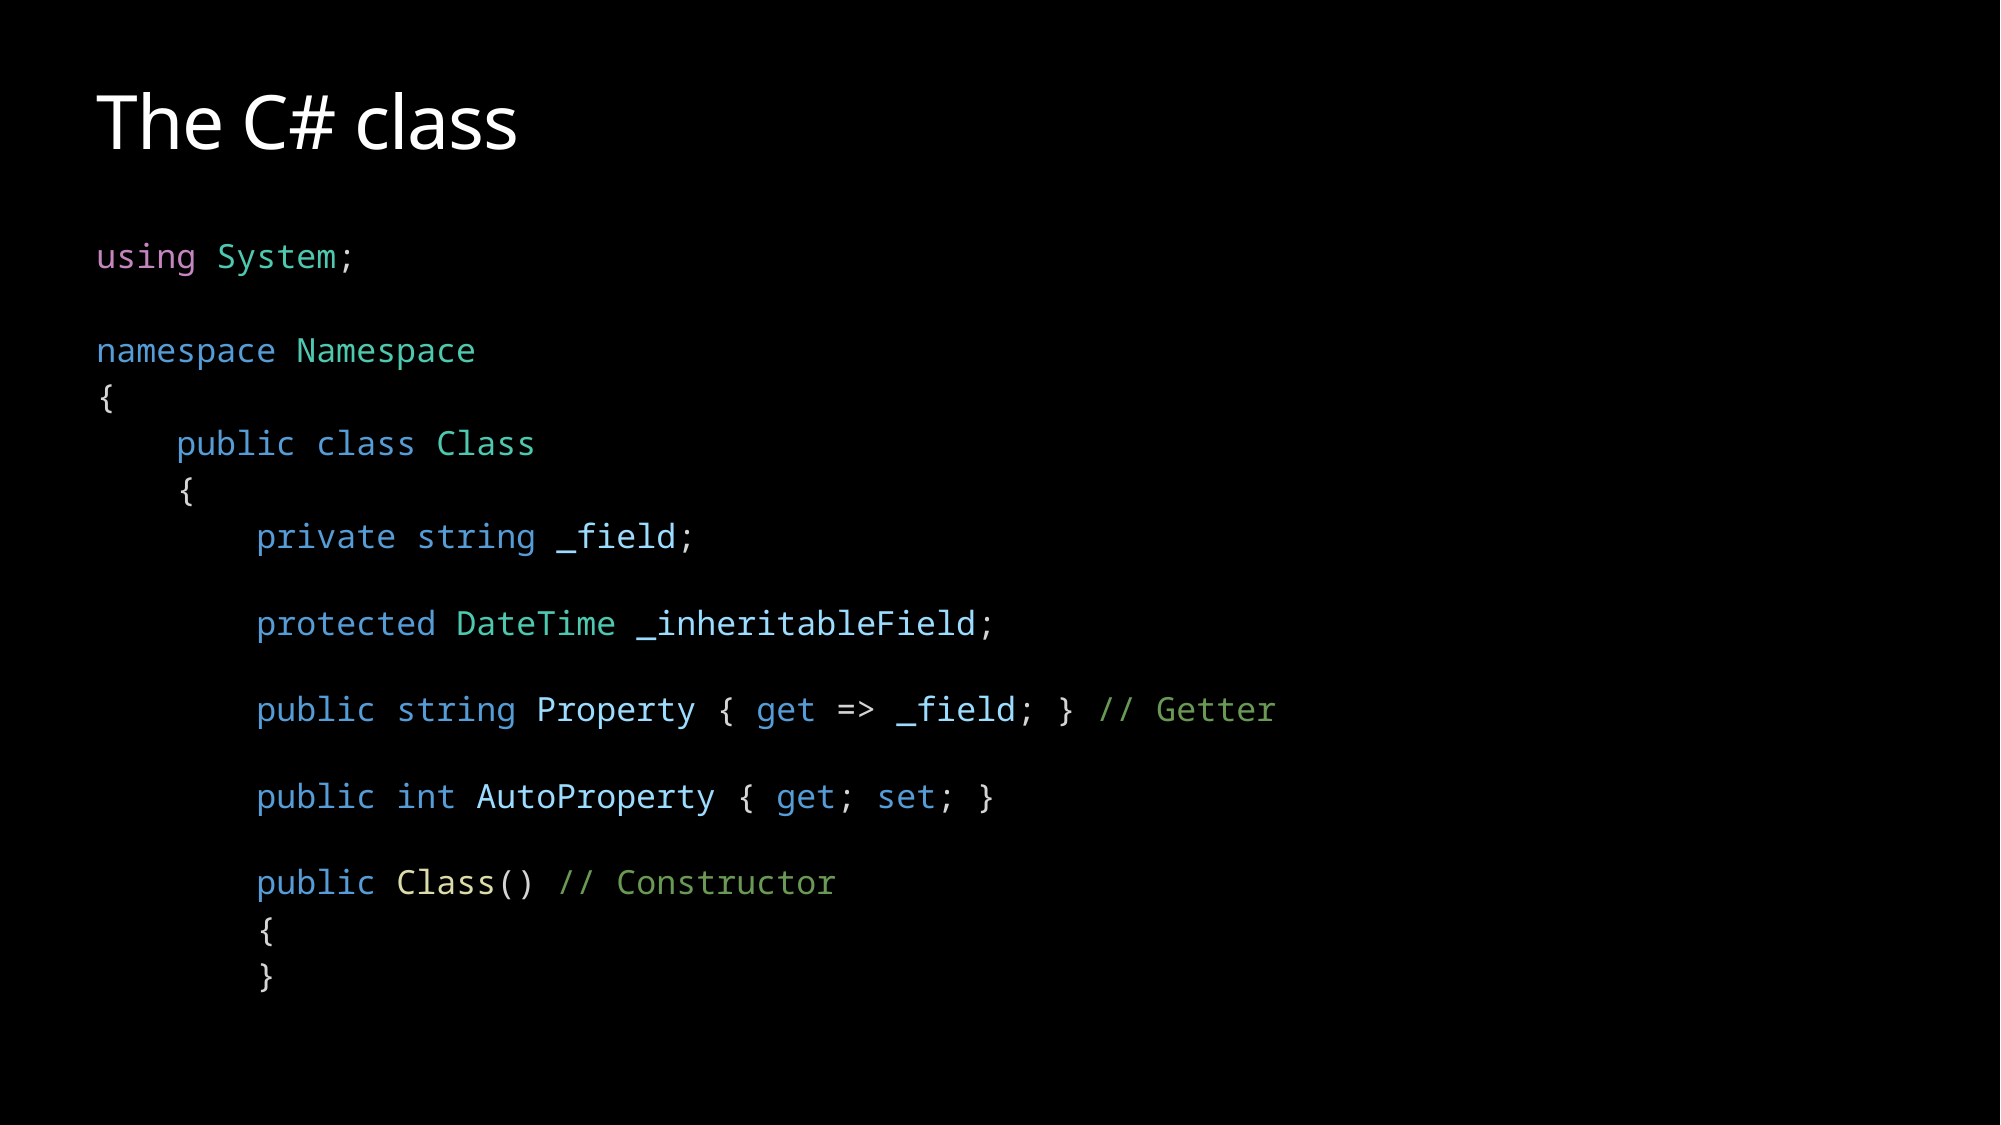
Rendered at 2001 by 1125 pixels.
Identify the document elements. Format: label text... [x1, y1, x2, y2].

title The C# class [96, 75, 1904, 166]
list using System; namespace Namespace { public class Class { private string _field; protected DateTime _inheritableField; public string Property { get => _field; } // Getter public int AutoProperty { get; set; } public Class() // Constructor { } [96, 235, 1904, 1020]
